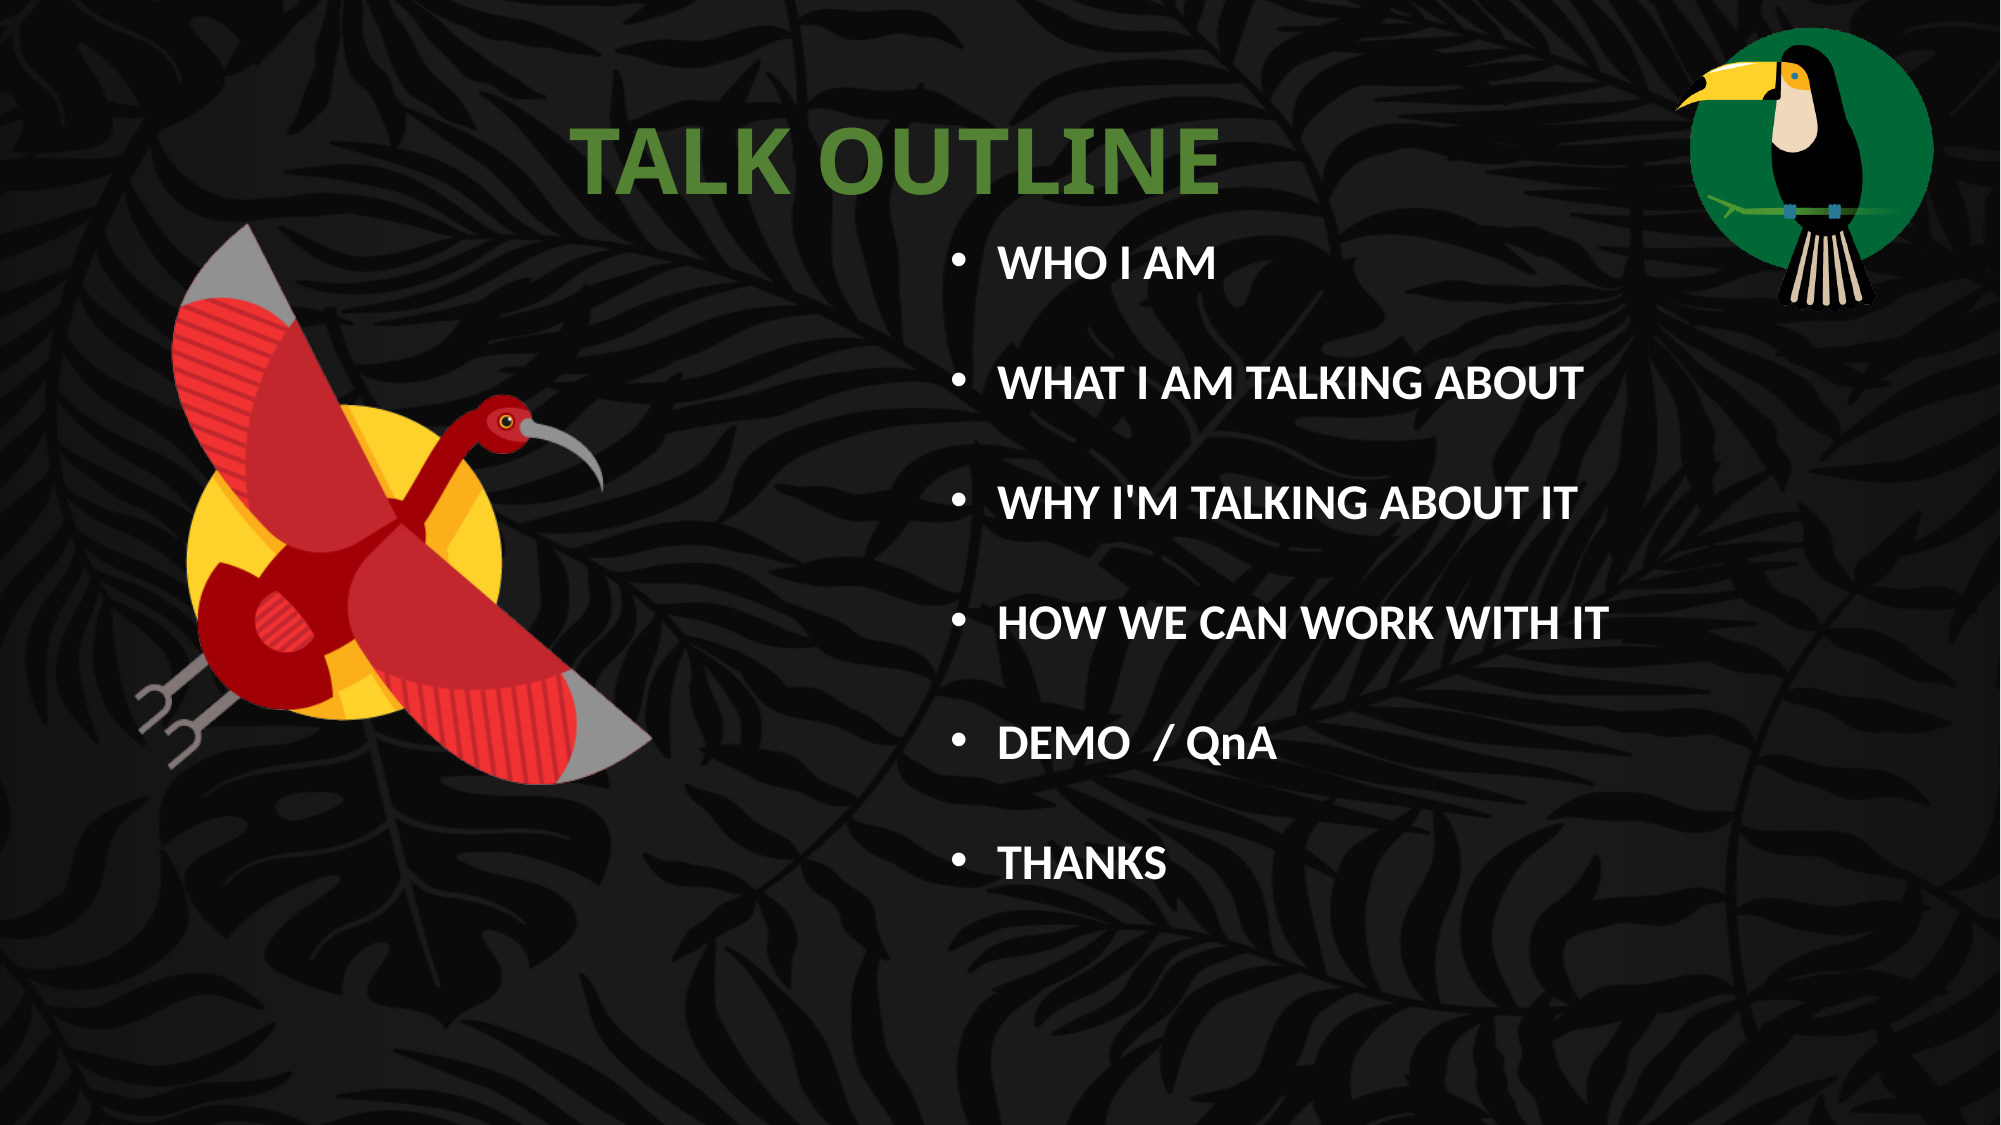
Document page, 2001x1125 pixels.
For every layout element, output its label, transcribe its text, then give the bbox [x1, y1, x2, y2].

text_box TALK OUTLINE [553, 95, 1622, 221]
text_box WHO I AM WHAT I AM TALKING ABOUT WHY I'M TALKING ABOUT IT HOW WE CAN WORK WITH IT DEMO / QnA THANKS [935, 222, 1722, 898]
picture [0, 0, 2001, 1125]
